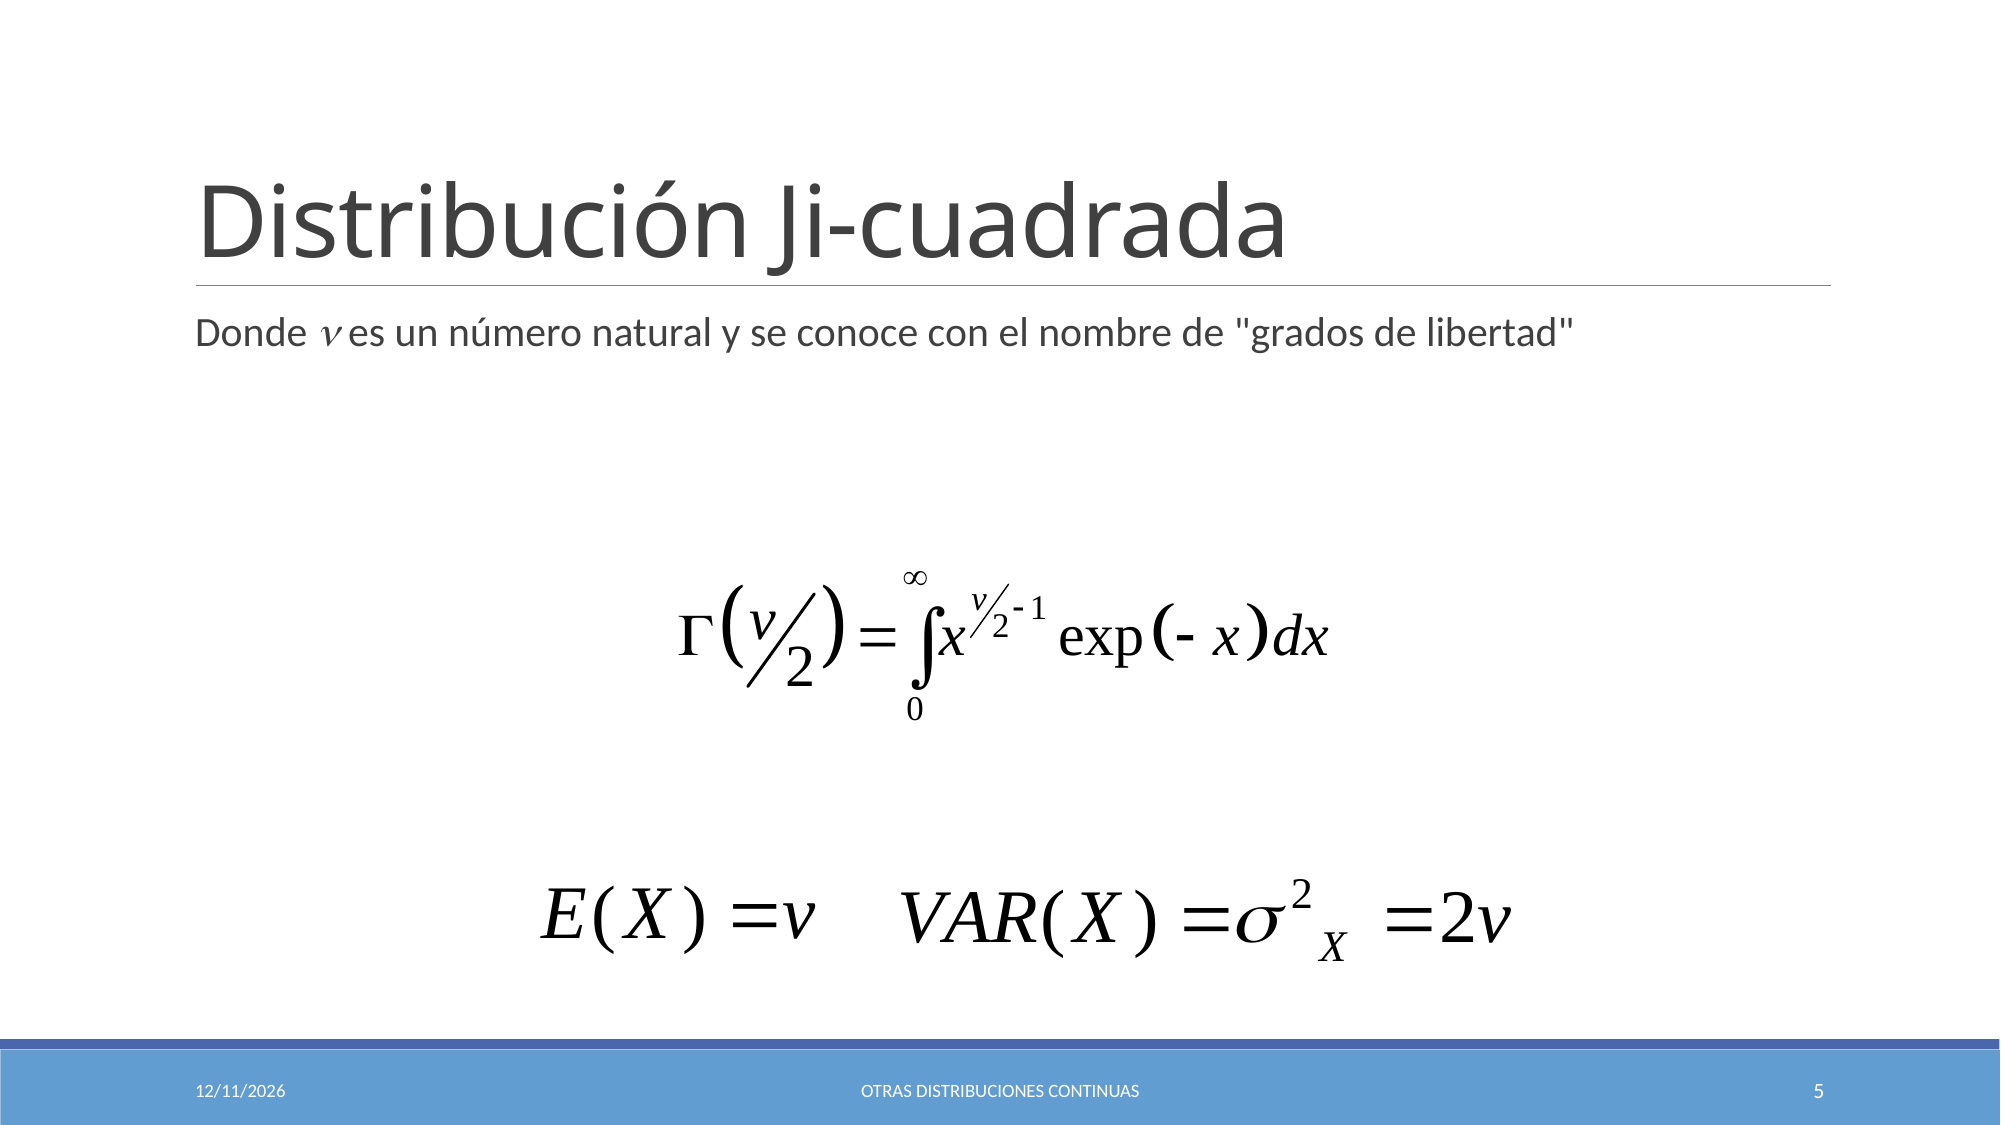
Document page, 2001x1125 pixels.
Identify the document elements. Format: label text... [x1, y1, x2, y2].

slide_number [180, 1059, 586, 1120]
list Donde n es un número natural y se conoce con el nombre de "grados de libertad" [180, 302, 1830, 963]
footer Otras Distribuciones Continuas [604, 1059, 1396, 1120]
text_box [892, 859, 1526, 981]
title Distribución Ji-cuadrada [180, 47, 1830, 285]
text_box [668, 550, 1342, 736]
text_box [527, 868, 828, 971]
slide_number 5 [1624, 1059, 1840, 1120]
